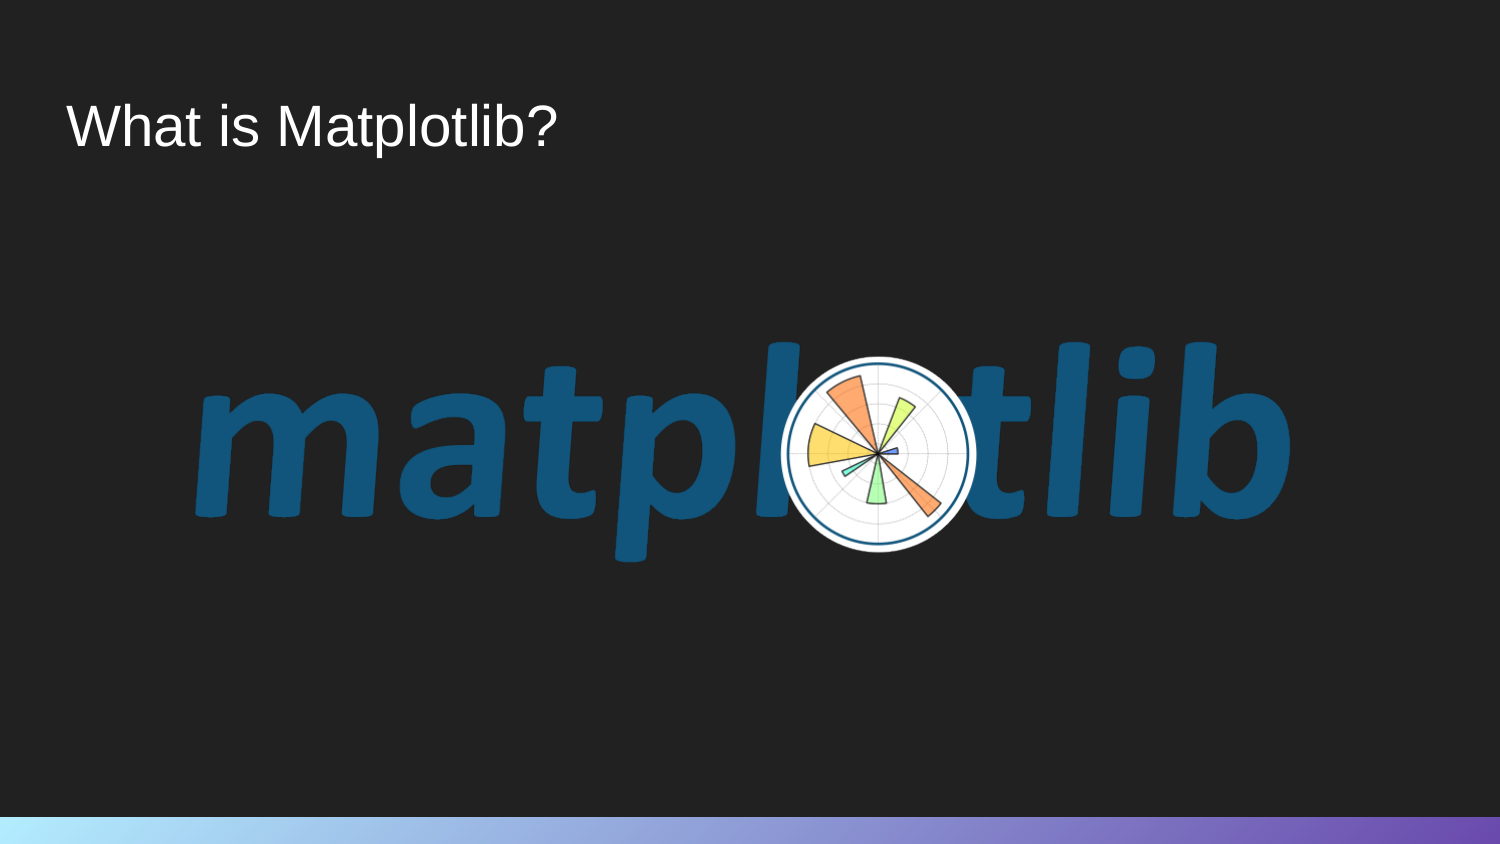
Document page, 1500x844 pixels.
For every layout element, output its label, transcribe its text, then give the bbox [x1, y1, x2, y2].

picture [147, 300, 1353, 591]
title What is Matplotlib? [51, 72, 1449, 167]
